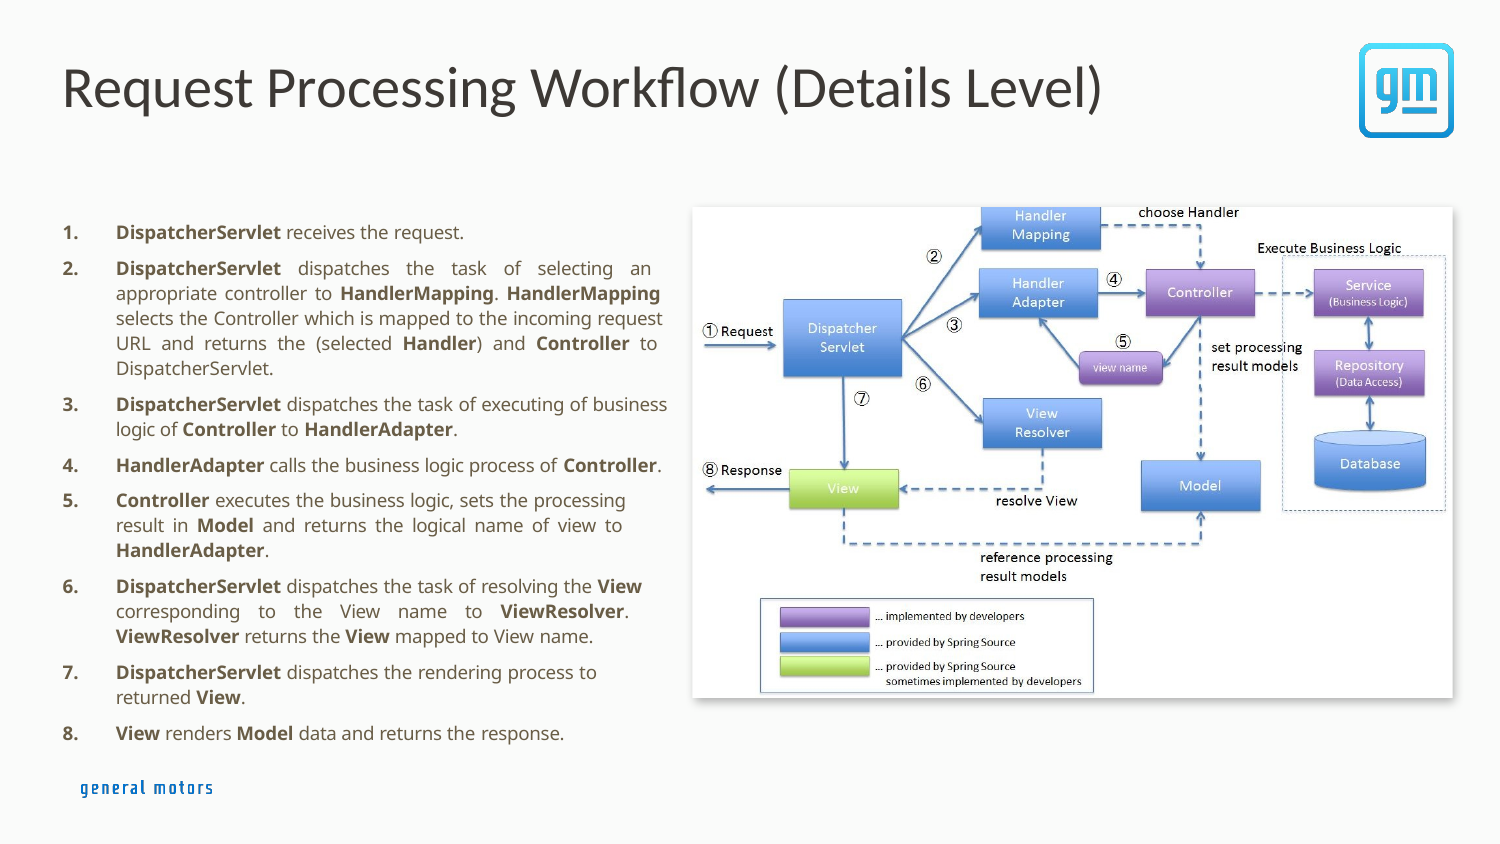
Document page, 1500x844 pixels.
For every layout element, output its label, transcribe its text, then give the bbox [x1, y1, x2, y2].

text_box DispatcherServlet receives the request. DispatcherServlet dispatches the task of selecting an appropriate controller to HandlerMapping. HandlerMapping selects the Controller which is mapped to the incoming request URL and returns the (selected Handler) and Controller to DispatcherServlet. DispatcherServlet dispatches the task of executing of business logic of Controller to HandlerAdapter. HandlerAdapter calls the business logic process of Controller. Controller executes the business logic, sets the processing result in Model and returns the logical name of view to HandlerAdapter. DispatcherServlet dispatches the task of resolving the View corresponding to the View name to ViewResolver. ViewResolver returns the View mapped to View name. DispatcherServlet dispatches the rendering process to returned View. View renders Model data and returns the response. [60, 218, 674, 744]
picture [1359, 132, 1454, 138]
text_box [692, 207, 1453, 698]
title Request Processing Workflow (Details Level) [60, 0, 1258, 119]
picture [81, 780, 212, 798]
picture [1359, 43, 1454, 133]
